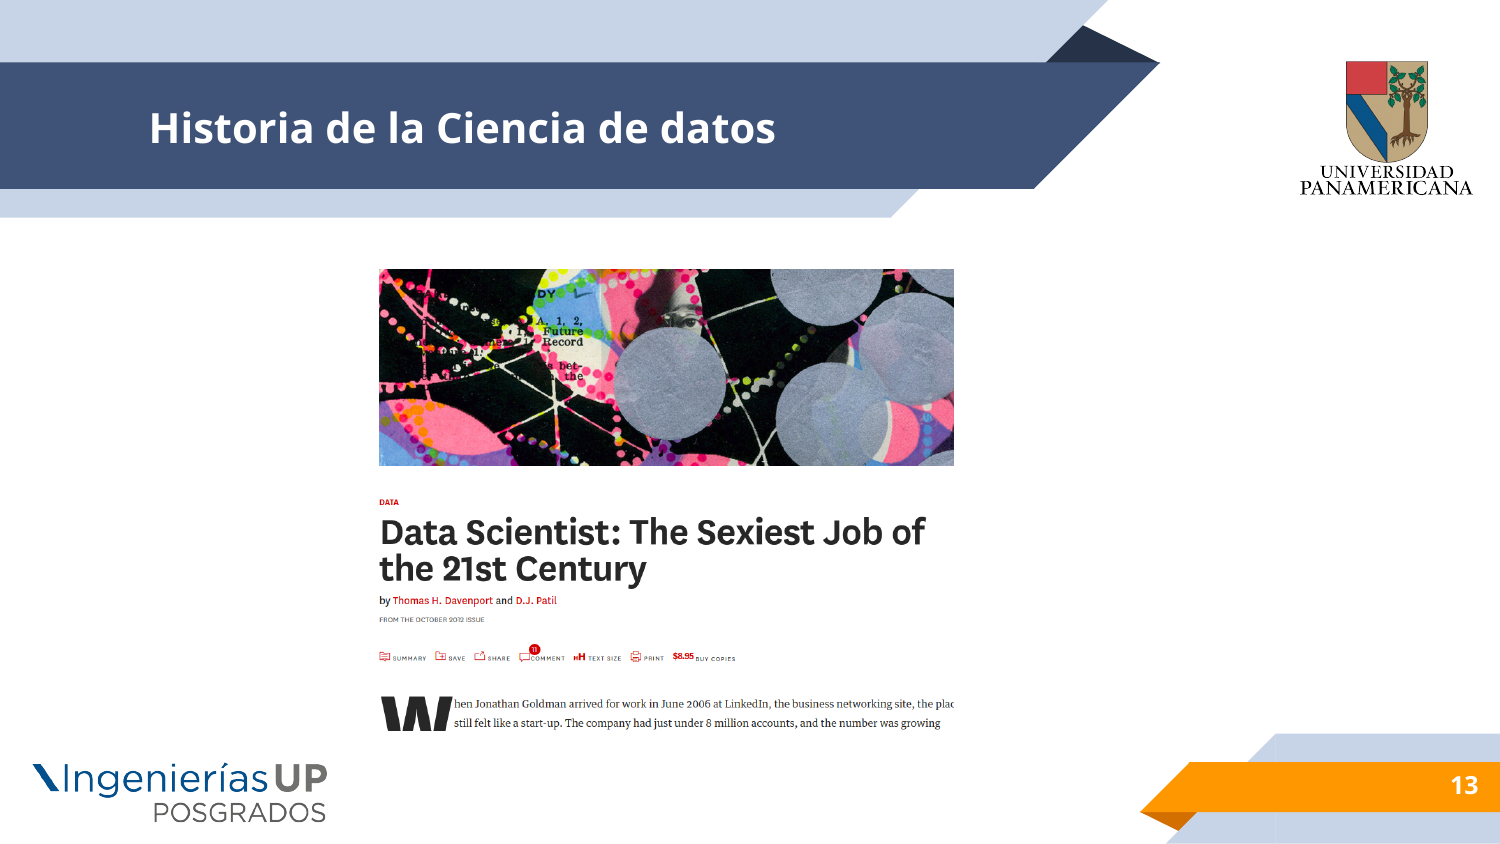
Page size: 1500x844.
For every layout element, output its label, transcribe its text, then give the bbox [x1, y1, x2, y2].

picture [15, 737, 344, 844]
title Historia de la Ciencia de datos [133, 64, 1035, 190]
slide_number 13 [1249, 760, 1494, 813]
picture [1286, 44, 1490, 210]
picture [364, 269, 954, 731]
